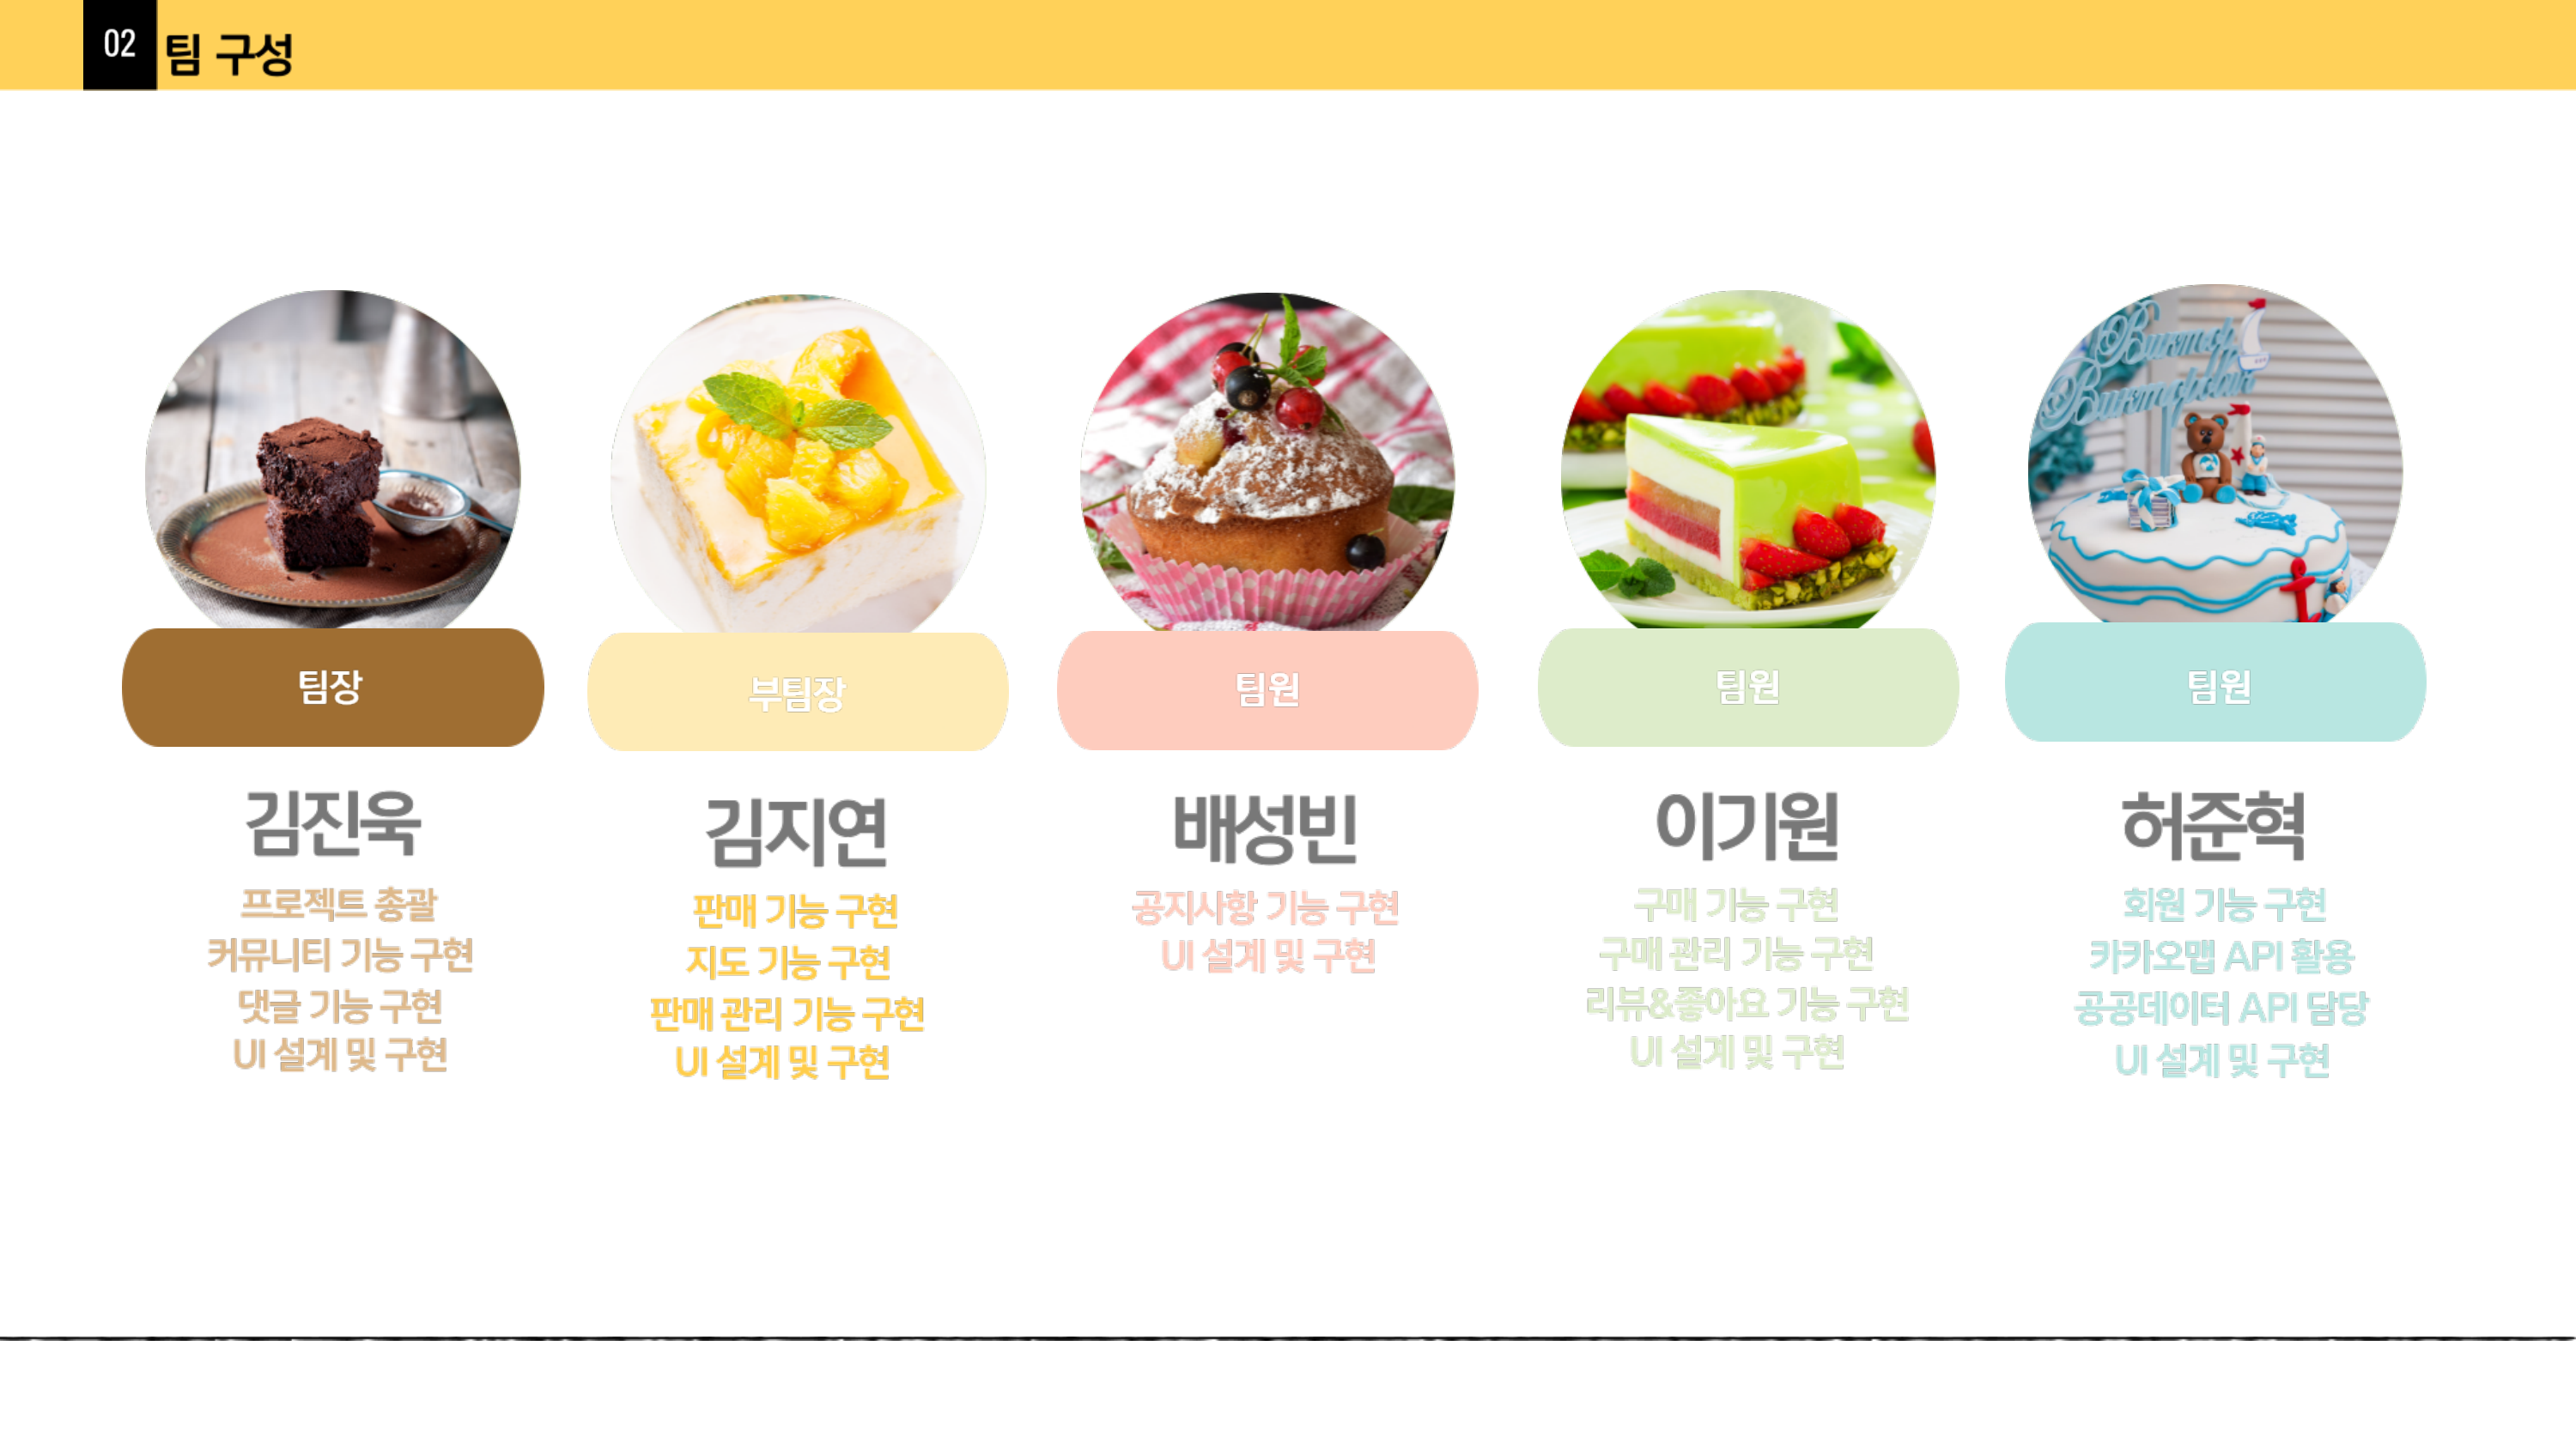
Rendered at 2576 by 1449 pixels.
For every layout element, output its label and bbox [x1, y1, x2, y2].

picture [177, 659, 381, 723]
text_box [1560, 290, 1937, 627]
text_box [83, 0, 159, 91]
text_box [2005, 622, 2427, 742]
picture [622, 773, 942, 1102]
text_box [1079, 293, 1456, 629]
text_box [587, 633, 1010, 752]
text_box [1057, 631, 1479, 750]
picture [1114, 662, 1316, 725]
picture [1595, 659, 1796, 723]
picture [1100, 769, 1416, 996]
text_box [2027, 284, 2404, 621]
picture [644, 666, 862, 734]
text_box [610, 294, 987, 631]
text_box [122, 628, 544, 748]
text_box [161, 0, 2576, 91]
picture [158, 18, 317, 100]
picture [174, 767, 489, 1095]
text_box [1537, 628, 1959, 748]
picture [1993, 767, 2385, 1100]
text_box [0, 0, 82, 91]
text_box [145, 290, 521, 627]
text_box [0, 1337, 2576, 1342]
picture [1571, 767, 1926, 1093]
picture [52, 15, 151, 85]
picture [2066, 659, 2268, 723]
